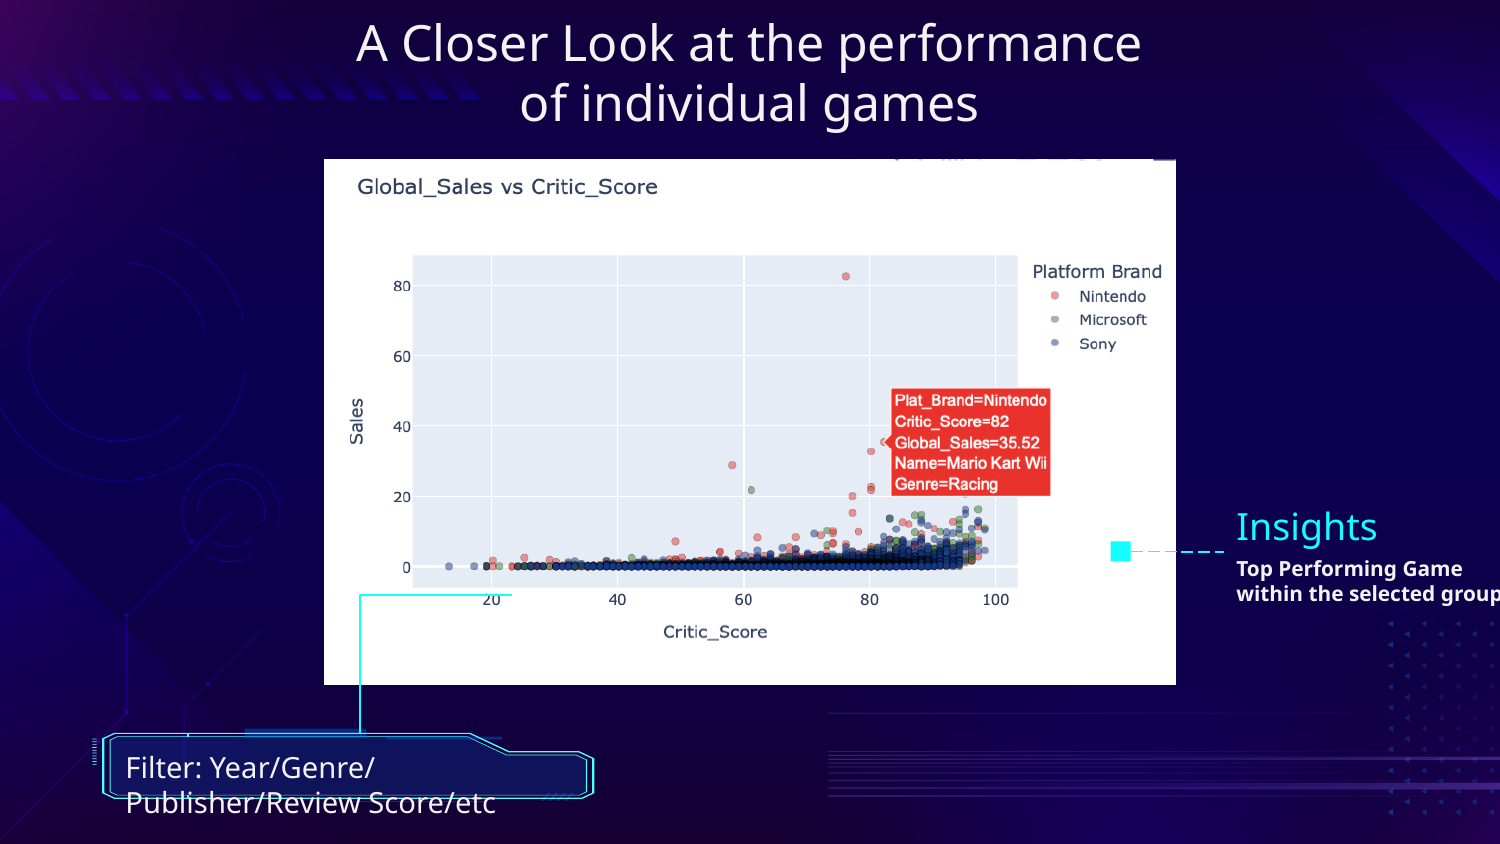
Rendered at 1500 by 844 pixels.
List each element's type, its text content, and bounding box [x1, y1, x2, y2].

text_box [92, 728, 595, 803]
title A Closer Look at the performance of individual games [322, 0, 1178, 147]
picture [0, 0, 1500, 844]
text_box Insights [1221, 457, 1500, 564]
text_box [366, 587, 506, 741]
text_box Top Performing Game within the selected group [1221, 564, 1500, 723]
